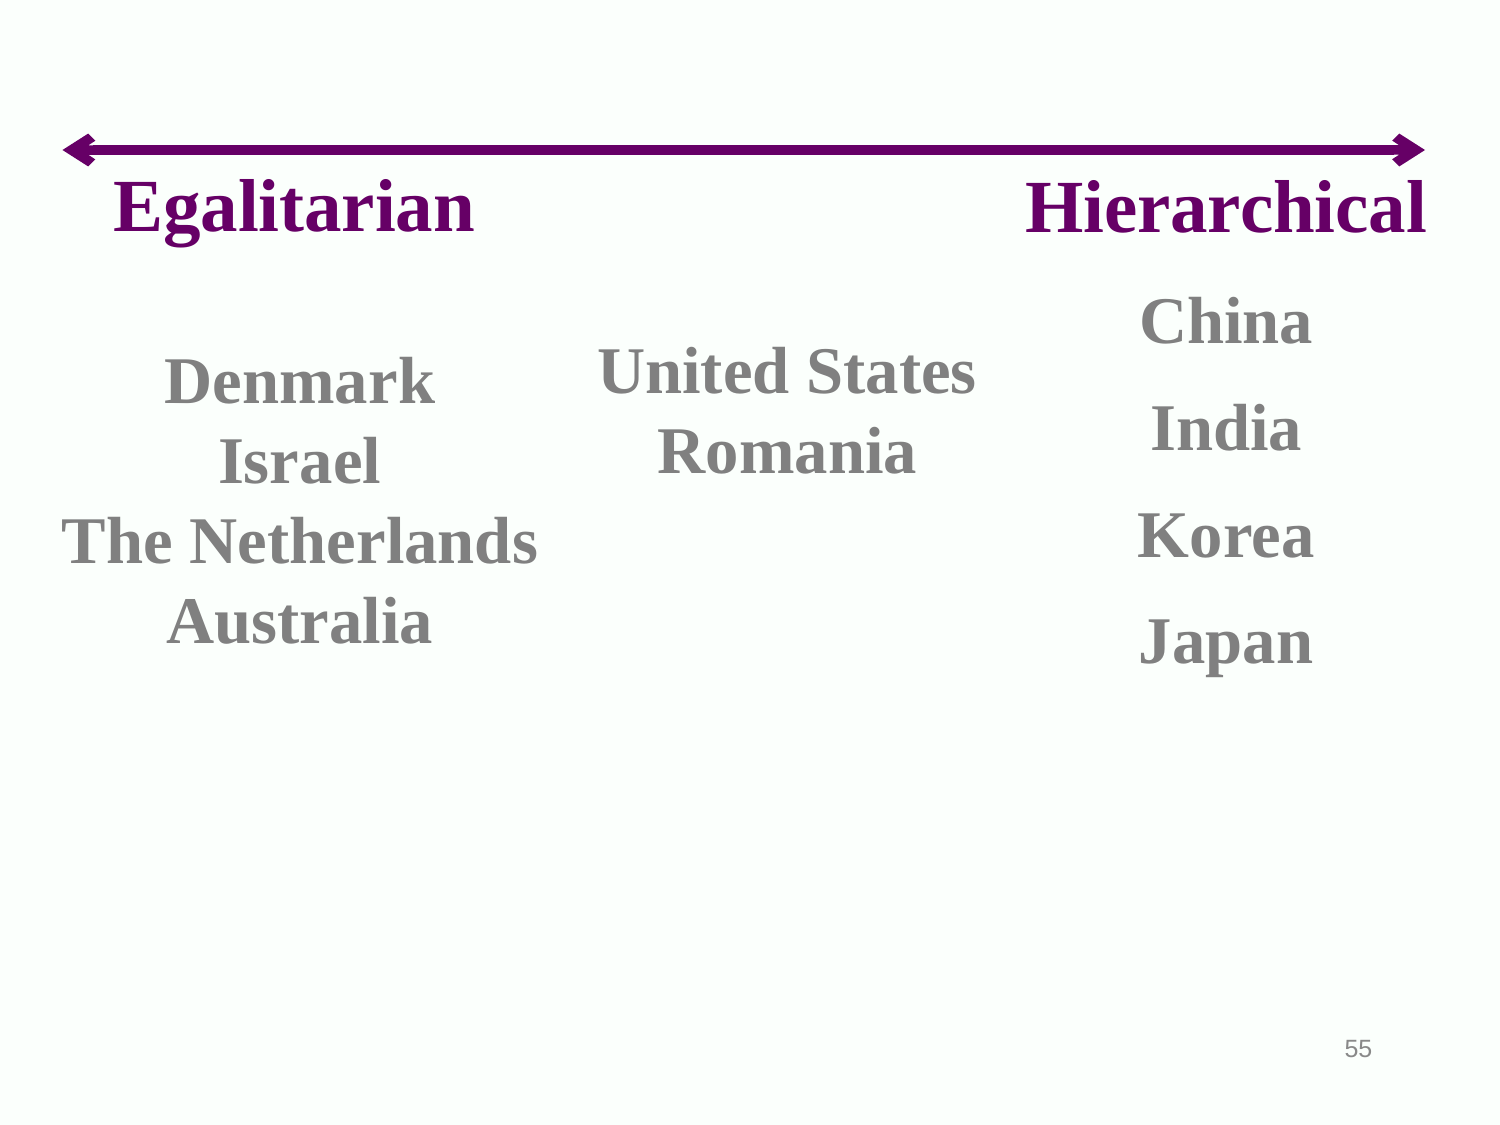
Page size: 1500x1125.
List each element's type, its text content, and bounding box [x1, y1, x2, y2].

text_box United States Romania [549, 174, 1025, 651]
text_box Egalitarian Denmark Israel The Netherlands Australia [37, 149, 563, 820]
text_box Hierarchical China India Korea Japan [999, 149, 1453, 685]
slide_number 55 [1074, 1025, 1388, 1100]
